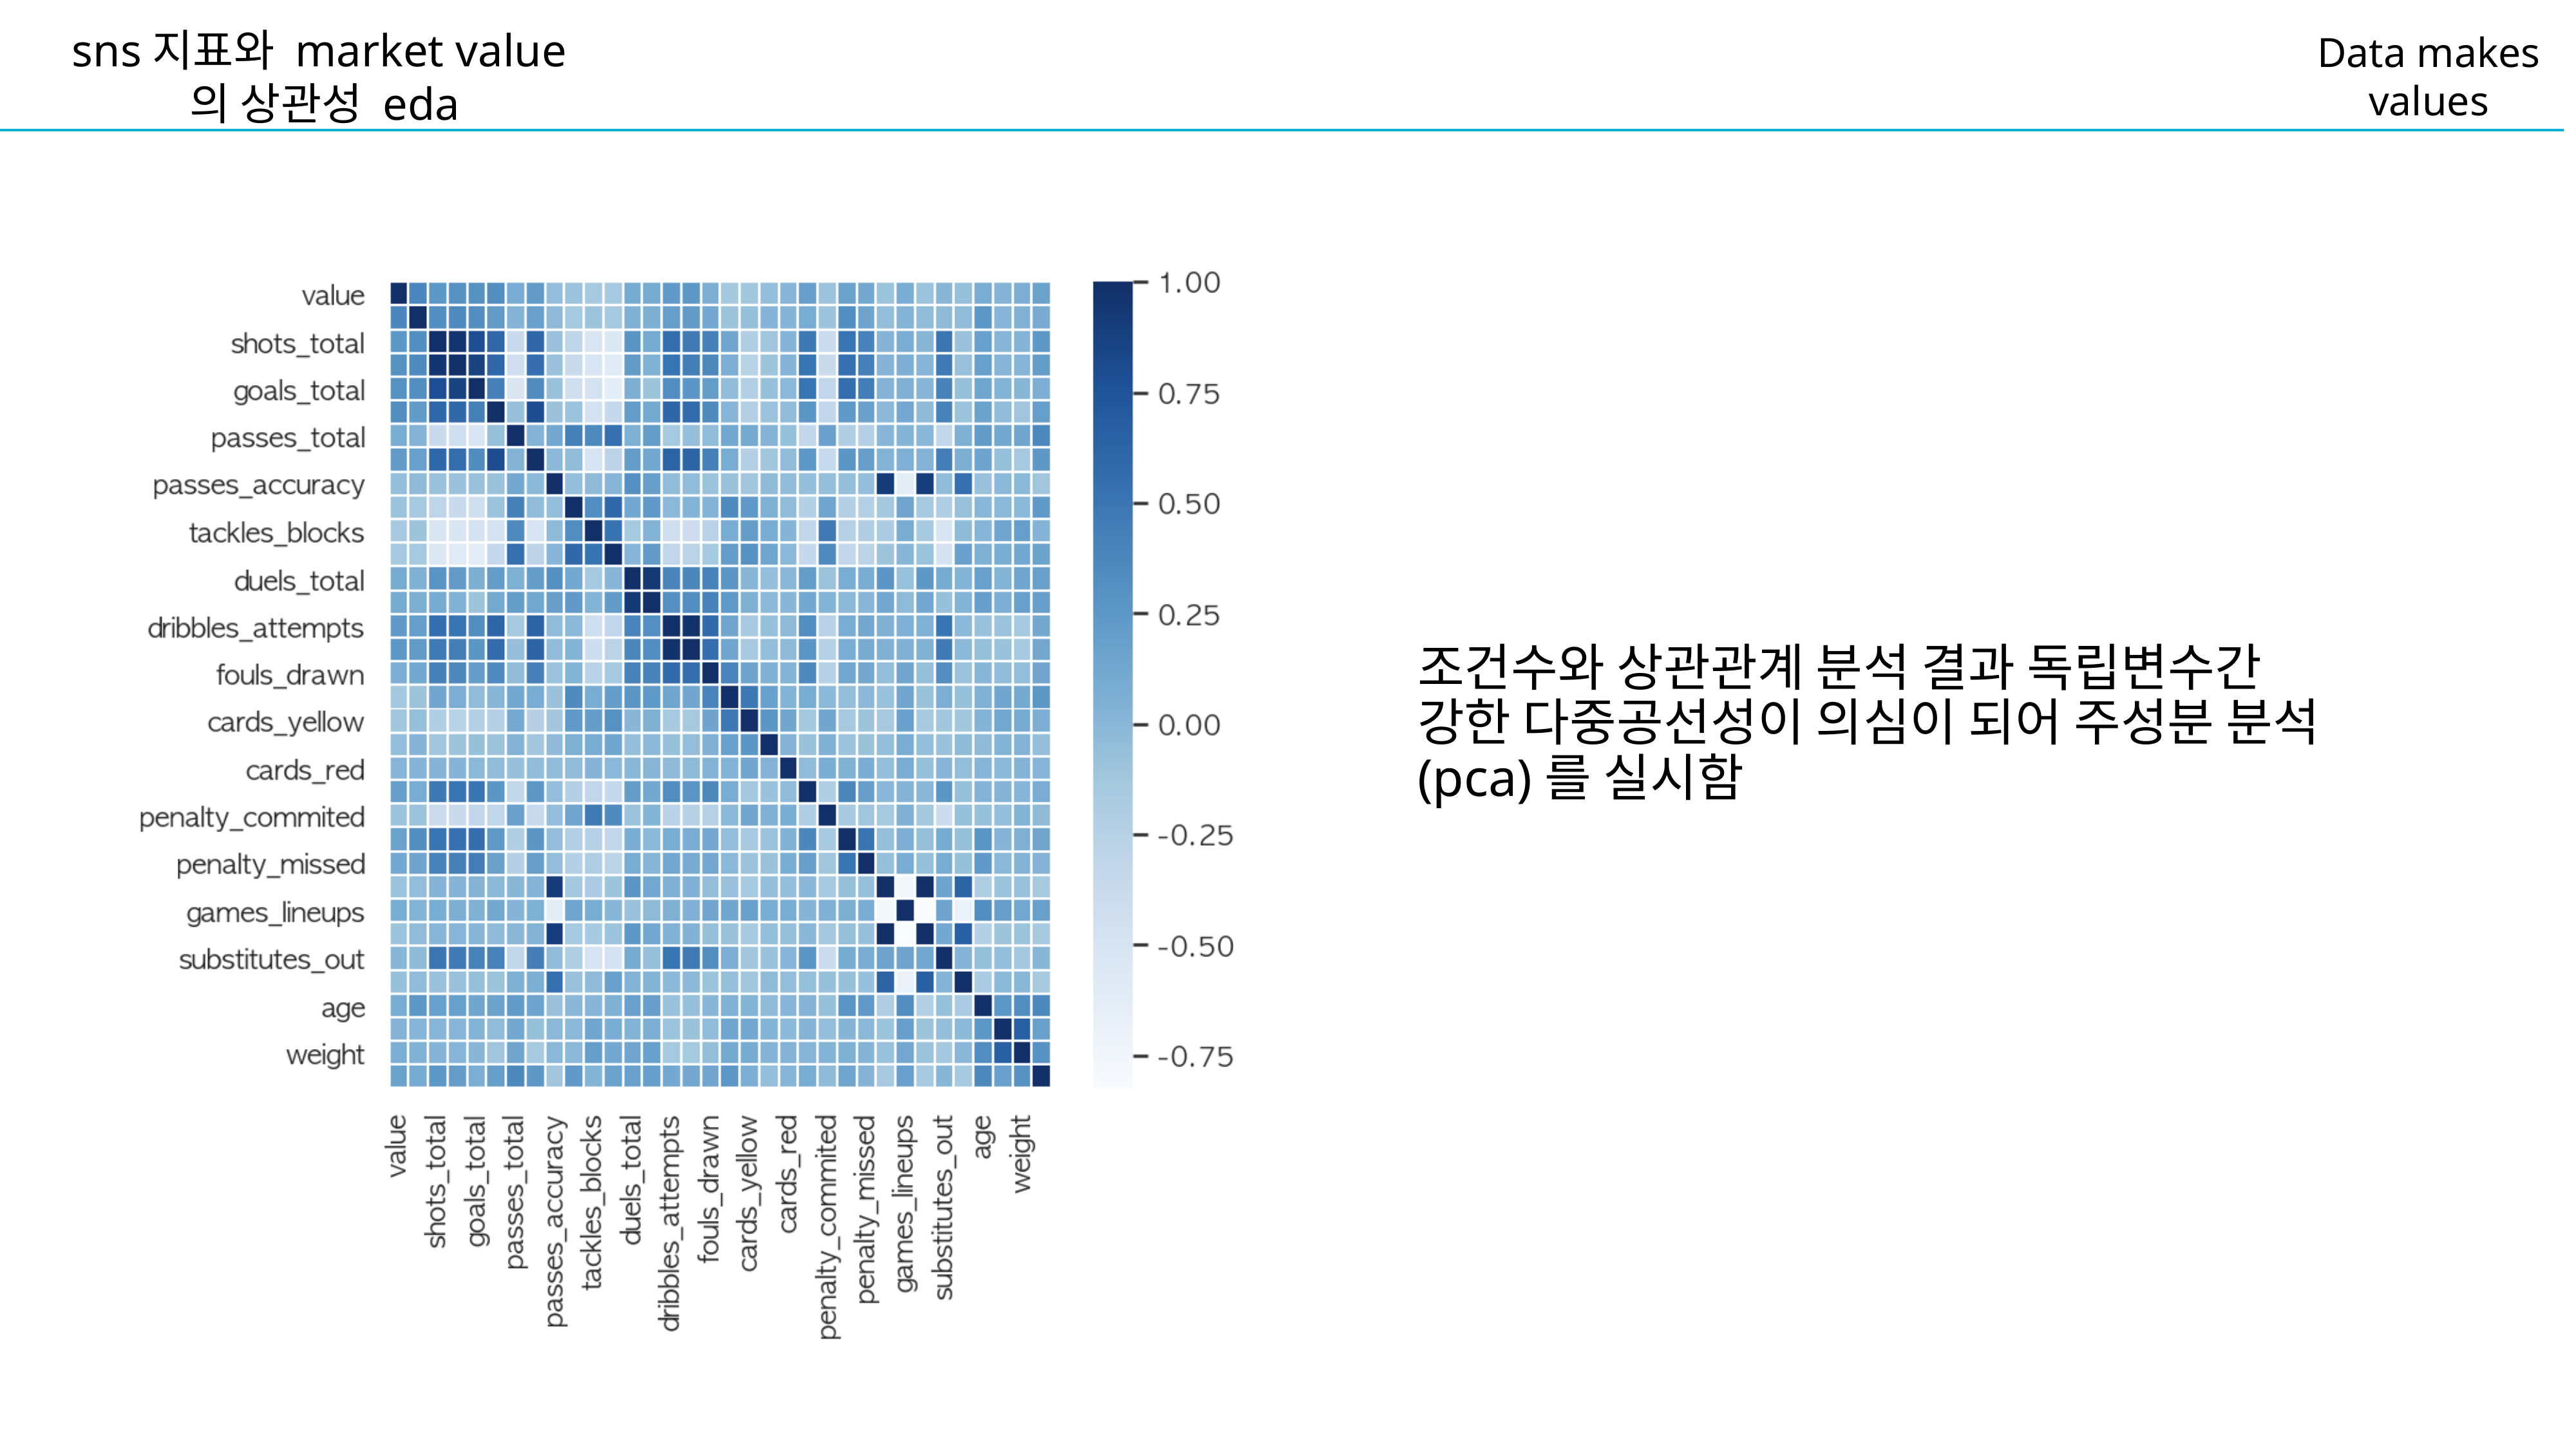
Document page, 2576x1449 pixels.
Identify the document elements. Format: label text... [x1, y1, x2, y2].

text_box sns지표와 market value의 상관성 eda [49, 35, 600, 115]
picture [68, 245, 1295, 1375]
text_box Data makes values [2249, 46, 2576, 105]
text_box 조건수와 상관관계 분석 결과 독립변수간 강한 다중공선성이 의심이 되어 주성분 분석(pca)를 실시함 [1412, 636, 2365, 813]
